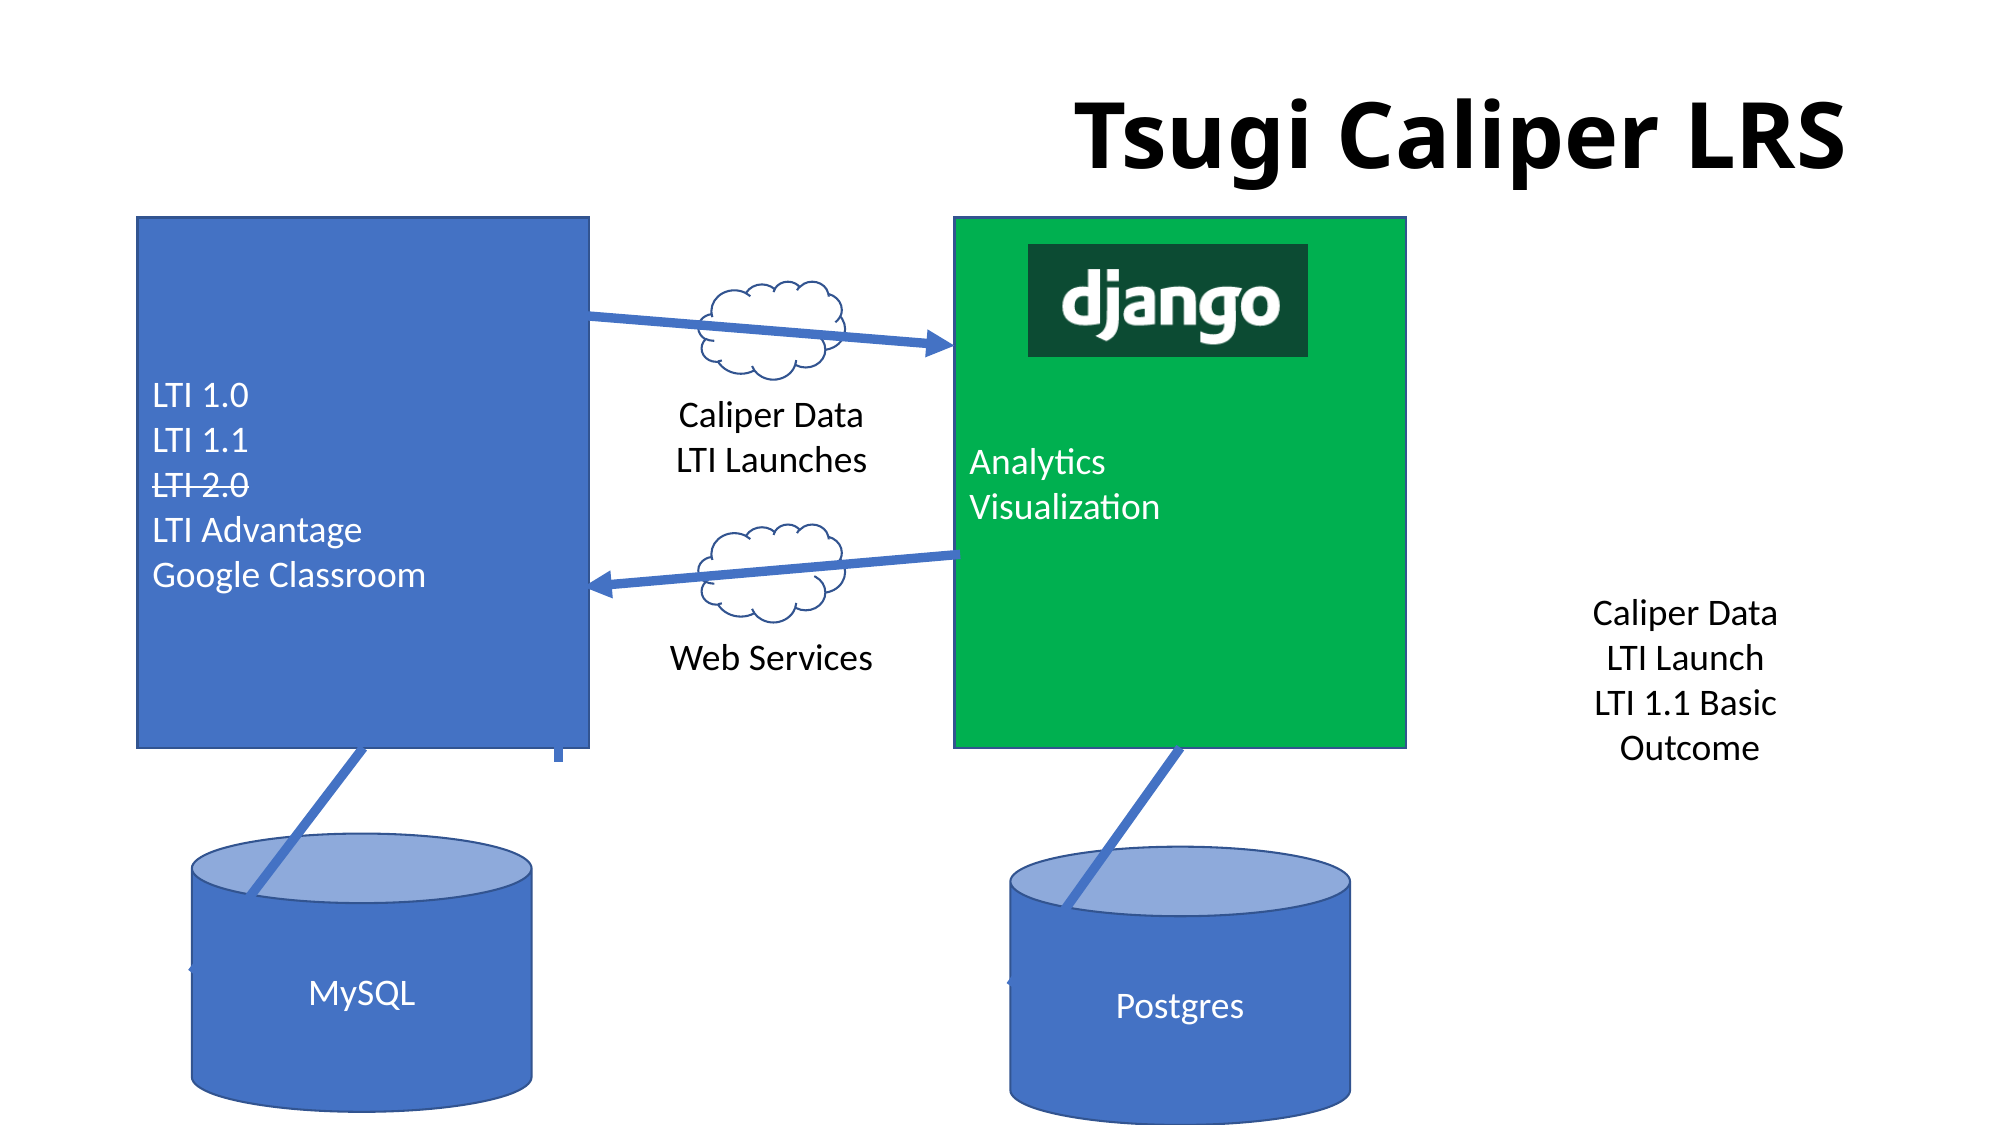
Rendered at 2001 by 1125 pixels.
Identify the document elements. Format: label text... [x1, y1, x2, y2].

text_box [577, 315, 955, 346]
text_box Postgres [1009, 845, 1352, 1125]
title Tsugi Caliper LRS [137, 59, 1863, 218]
text_box [705, 280, 843, 315]
text_box [700, 346, 838, 381]
text_box Caliper Data LTI Launch LTI 1.1 Basic Outcome [1578, 580, 1794, 776]
text_box LTI 1.0 LTI 1.1 LTI 2.0 LTI Advantage Google Classroom [136, 216, 590, 749]
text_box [583, 554, 961, 587]
text_box [710, 523, 843, 554]
text_box Web Services [655, 625, 889, 686]
text_box Analytics Visualization [953, 216, 1407, 749]
text_box [700, 587, 840, 624]
text_box Caliper Data LTI Launches [661, 383, 883, 488]
picture [1028, 244, 1308, 357]
text_box MySQL [190, 832, 533, 1113]
